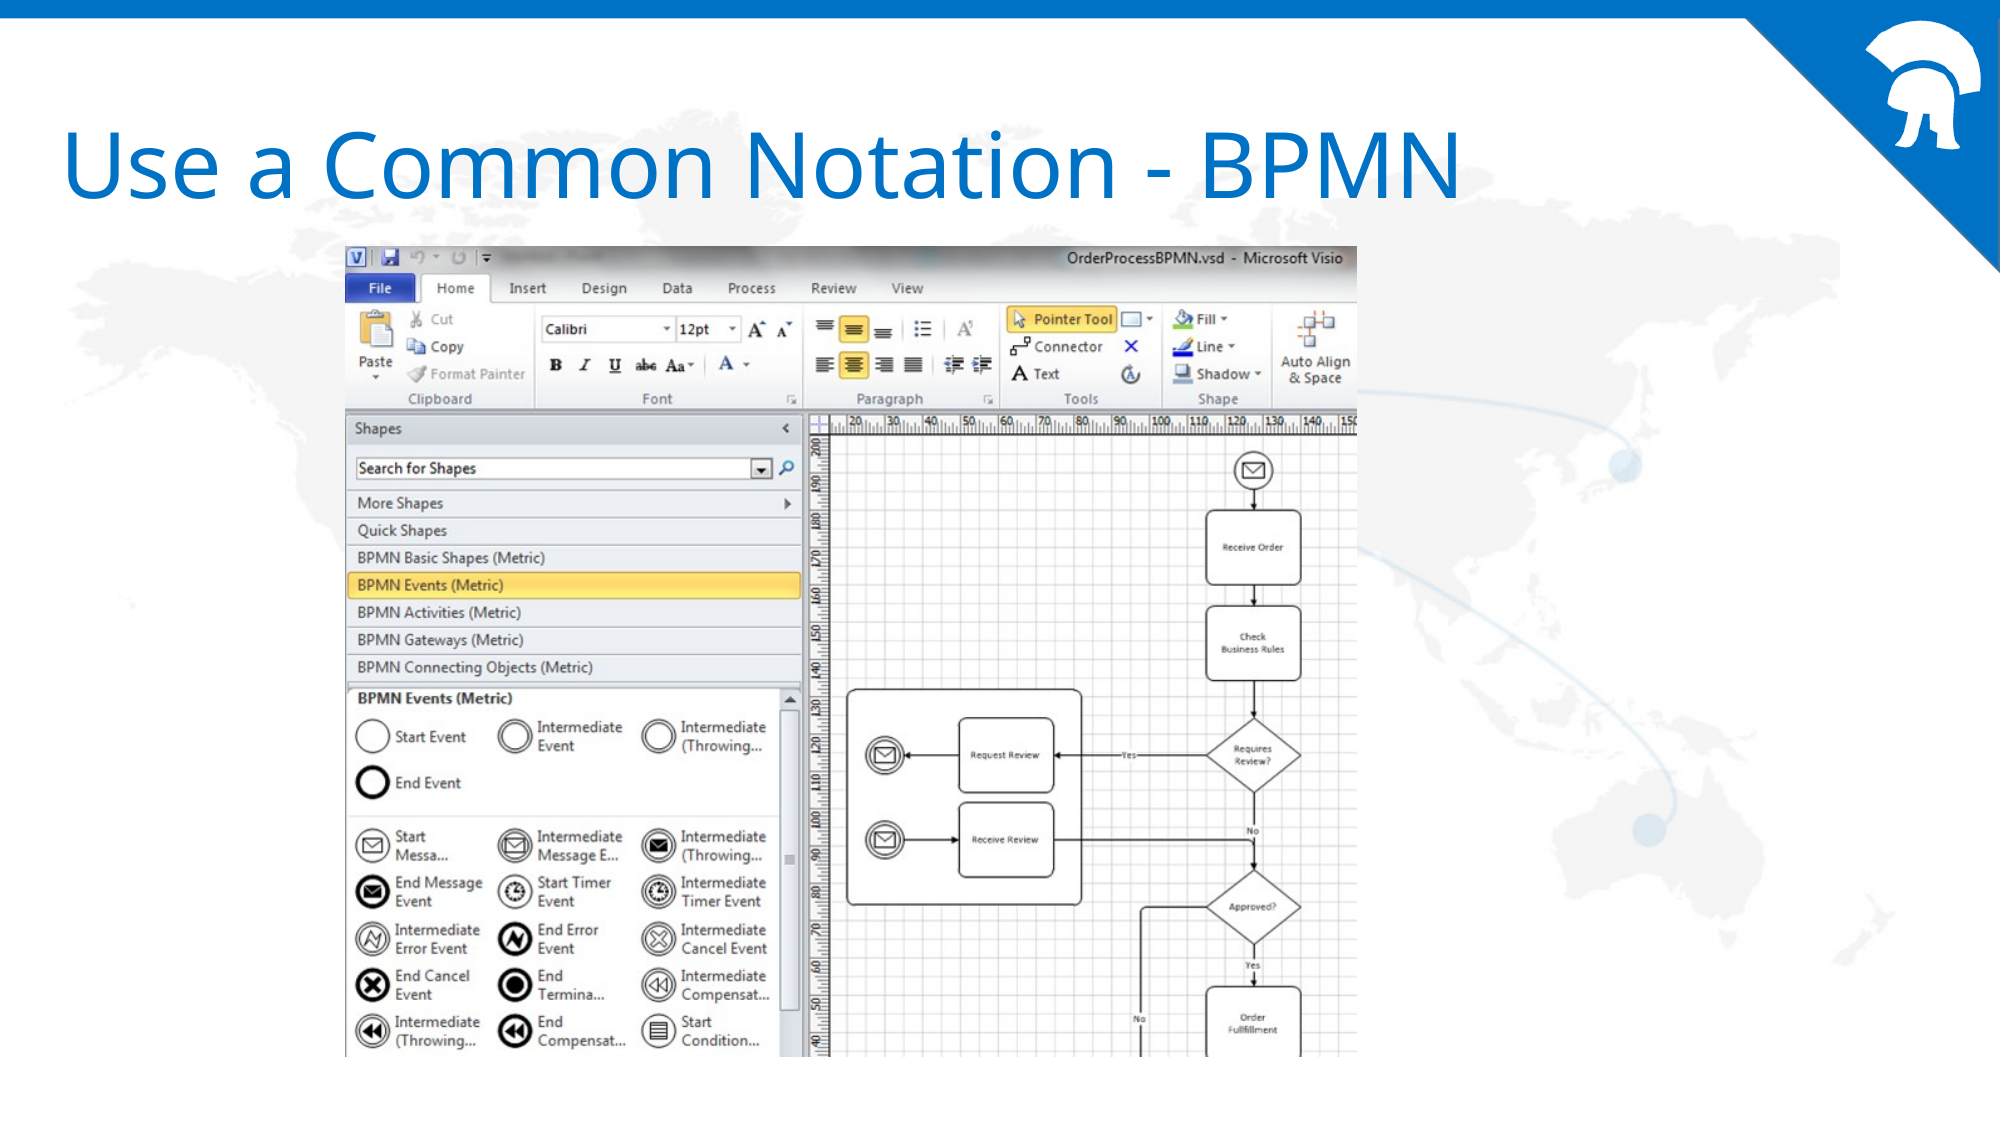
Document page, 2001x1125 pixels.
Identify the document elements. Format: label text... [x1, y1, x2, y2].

title Use a Common Notation - BPMN [45, 59, 1863, 278]
picture [0, 0, 2001, 1125]
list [345, 246, 1357, 1057]
